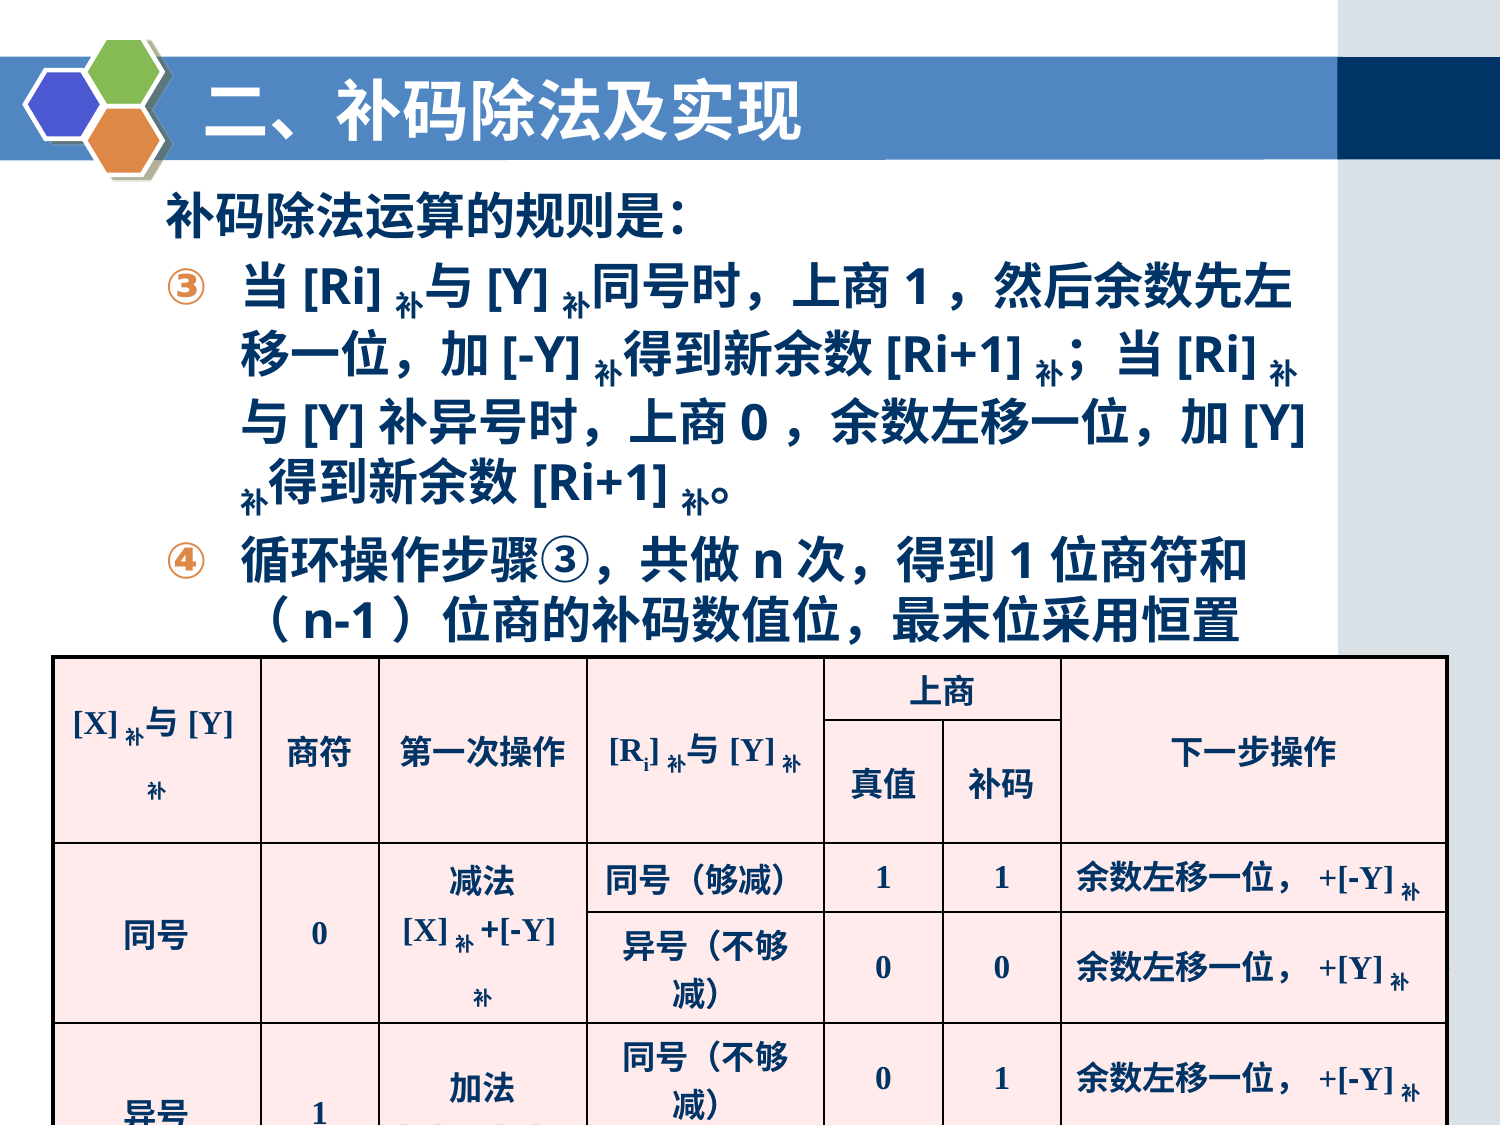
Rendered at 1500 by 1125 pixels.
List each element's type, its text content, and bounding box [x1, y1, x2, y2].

table_cell 1 [944, 1024, 1060, 1125]
table_header 上商 [825, 659, 1060, 719]
table_cell 0 [825, 913, 942, 1022]
table_cell 0 [825, 1024, 942, 1125]
table_cell 余数左移一位，+[-Y]补 [1062, 844, 1445, 911]
table_cell 补码 [944, 721, 1060, 842]
table_cell 1 [944, 844, 1060, 911]
table_header 下一步操作 [1062, 659, 1445, 842]
table_header [Ri]补与[Y]补 [588, 659, 823, 842]
table_cell 异号（不够减） [588, 913, 823, 1022]
table_cell 0 [944, 913, 1060, 1022]
table_cell 1 [825, 844, 942, 911]
table_cell 1 [262, 1024, 378, 1125]
table_header [X]补与[Y]补 [55, 659, 260, 842]
table_cell 同号 [55, 844, 260, 1022]
table_cell 余数左移一位，+[Y]补 [1062, 913, 1445, 1022]
table_cell 加法 [X]补+[Y]补 [380, 1024, 586, 1125]
table_cell 同号（不够减） [588, 1024, 823, 1125]
table_cell 0 [262, 844, 378, 1022]
table_header 商符 [262, 659, 378, 842]
table_cell 余数左移一位，+[-Y]补 [1062, 1024, 1445, 1125]
table_cell 真值 [825, 721, 942, 842]
title 二、补码除法及实现 [187, 62, 1288, 155]
list 补码除法运算的规则是： 当[Ri]补与[Y]补同号时，上商1，然后余数先左移一位，加[-Y]补得到新余数[Ri+1]补；当[Ri]补与[Y]补异号时，上商0，余数左移一位，加[Y]补得到新余数[Ri+1]补。 循环操作步骤③，共做n次，得到1位商符和（n-1）位商的补码数值位，最末位采用恒置“1”法。 [75, 176, 1329, 655]
table_cell 异号 [55, 1024, 260, 1125]
table_header 第一次操作 [380, 659, 586, 842]
table_cell 同号（够减） [588, 844, 823, 911]
table_cell 减法 [X]补+[-Y]补 [380, 844, 586, 1022]
